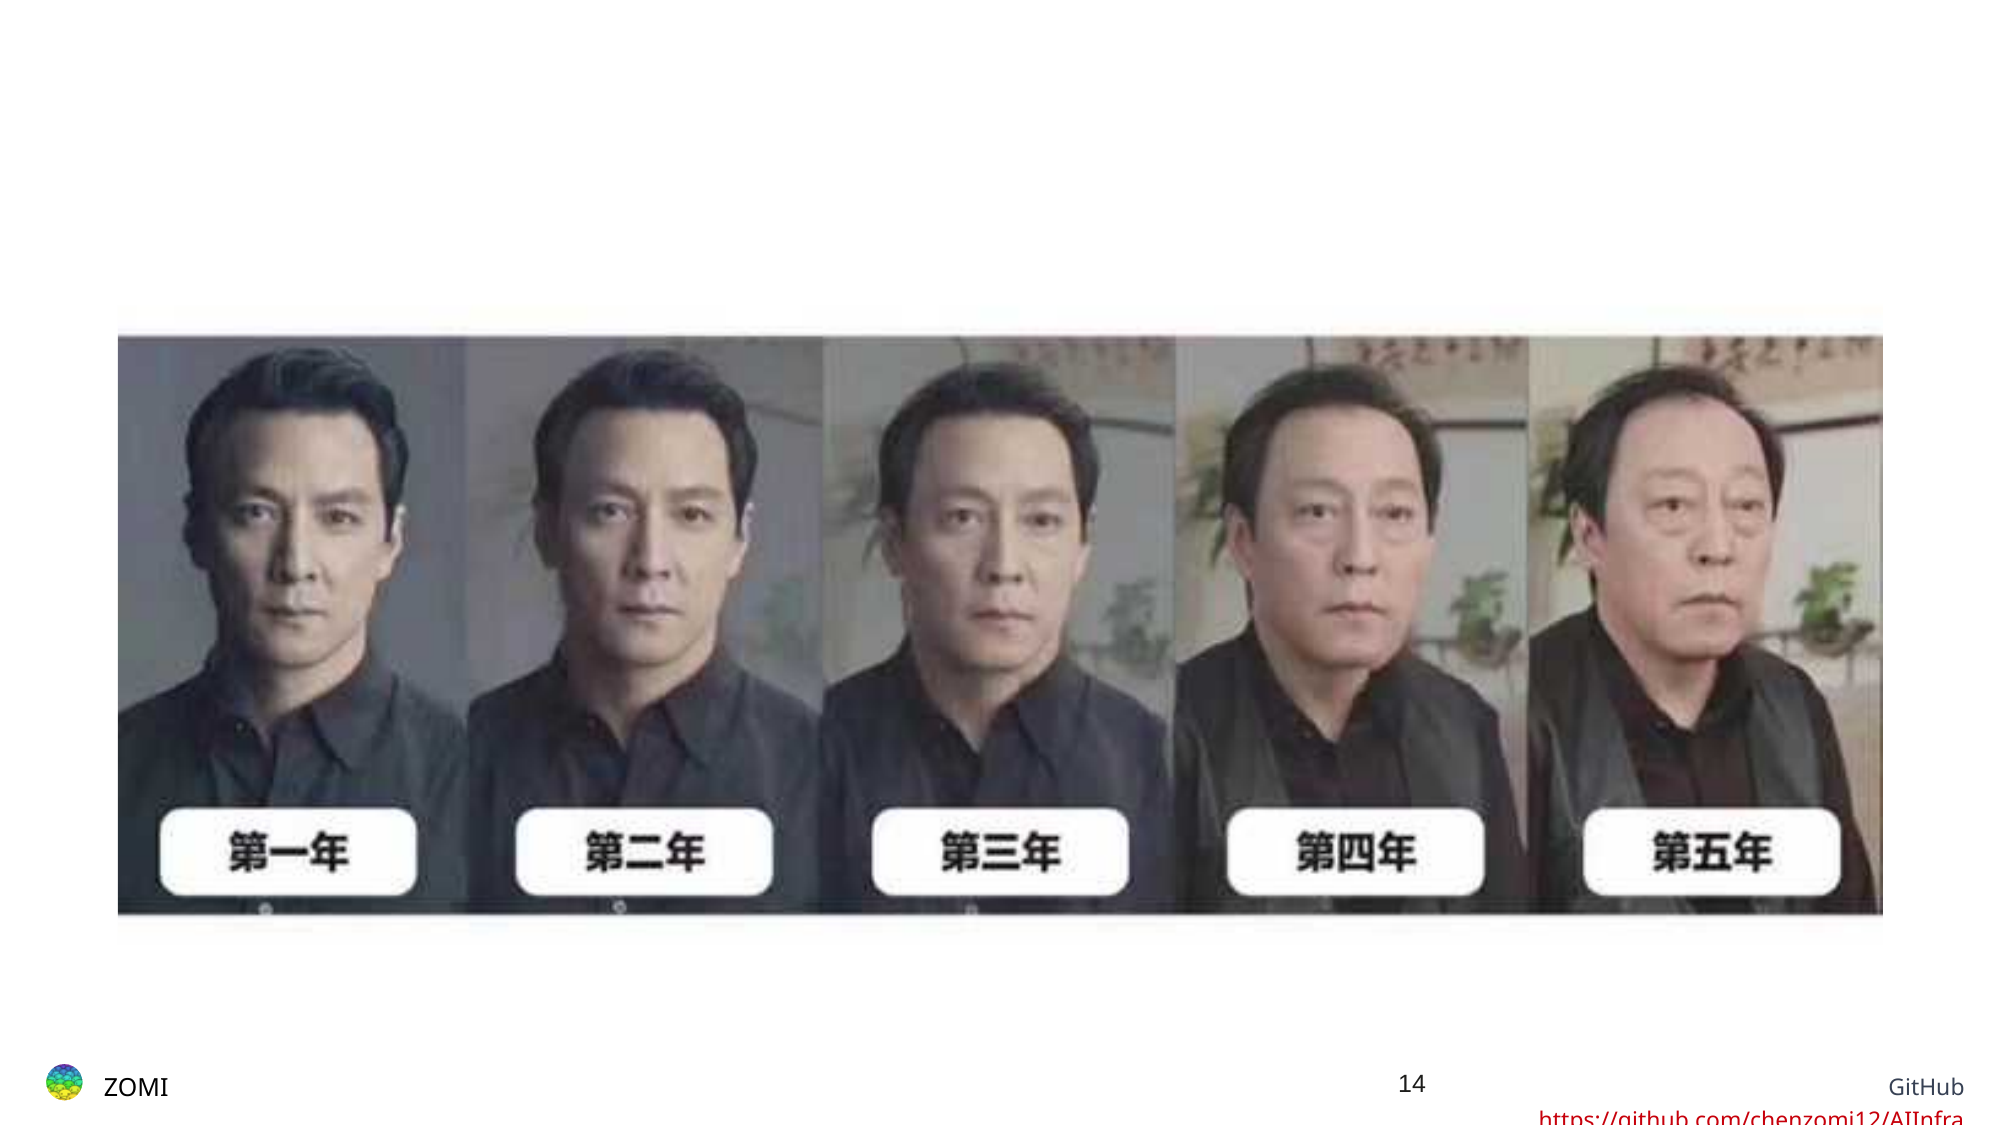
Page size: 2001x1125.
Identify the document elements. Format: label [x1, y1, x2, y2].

picture [117, 302, 1884, 945]
picture [47, 1065, 82, 1100]
